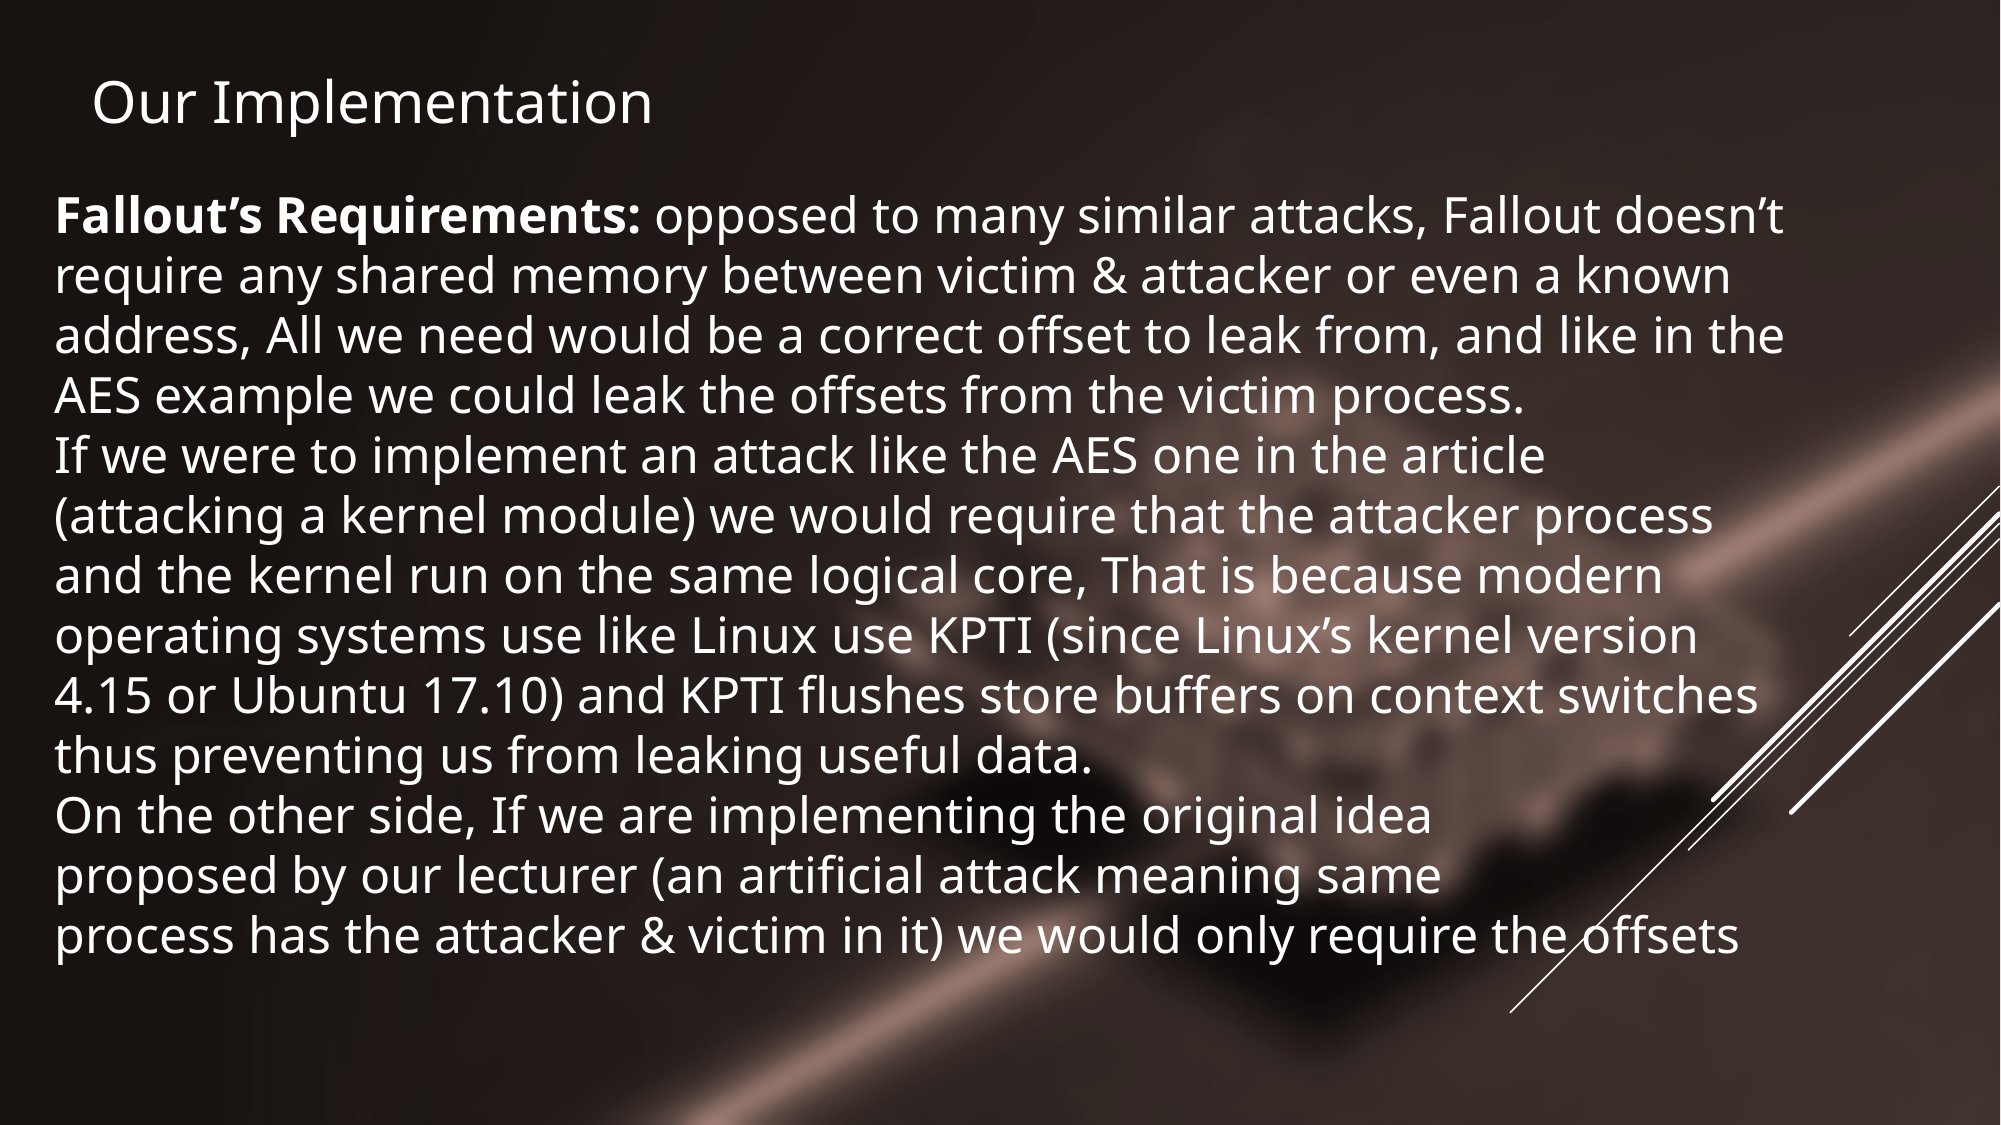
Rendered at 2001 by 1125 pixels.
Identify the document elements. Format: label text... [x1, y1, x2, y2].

text_box Our Implementation [77, 57, 670, 143]
text_box Fallout’s Requirements: opposed to many similar attacks, Fallout doesn’t require any shared memory between victim & attacker or even a known address, All we need would be a correct offset to leak from, and like in the AES example we could leak the offsets from the victim process. If we were to implement an attack like the AES one in the article (attacking a kernel module) we would require that the attacker process and the kernel run on the same logical core, That is because modern operating systems use like Linux use KPTI (since Linux’s kernel version 4.15 or Ubuntu 17.10) and KPTI flushes store buffers on context switches thus preventing us from leaking useful data. On the other side, If we are implementing the original idea proposed by our lecturer (an artificial attack meaning same process has the attacker & victim in it) we would only require the offsets [39, 176, 1807, 972]
